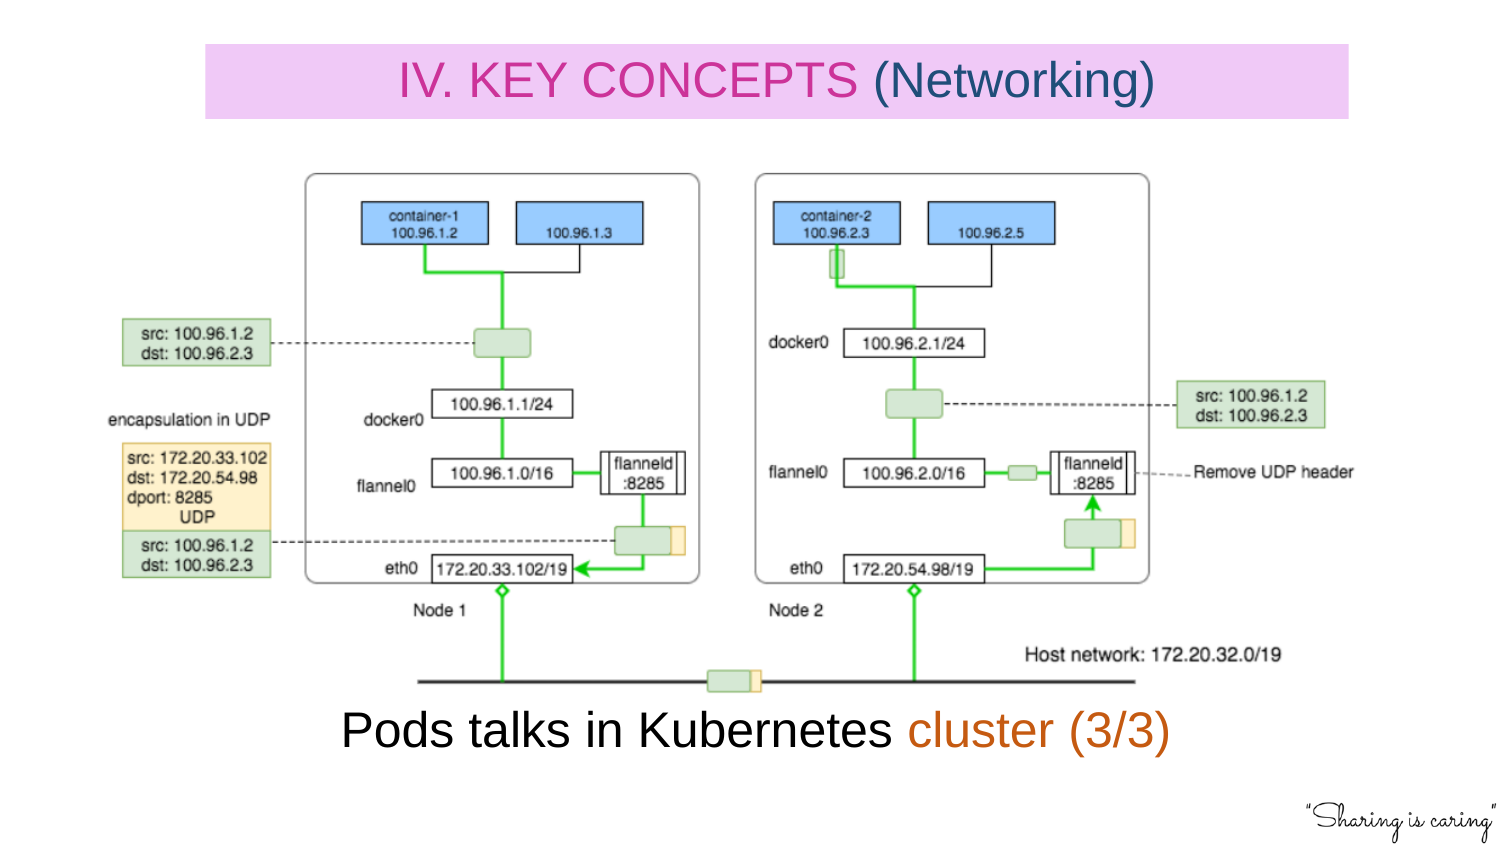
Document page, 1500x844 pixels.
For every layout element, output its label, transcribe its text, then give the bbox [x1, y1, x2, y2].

picture [94, 138, 1368, 701]
picture [1302, 797, 1500, 844]
text_box Pods talks in Kubernetes cluster (3/3) [152, 701, 1360, 768]
text_box IV. KEY CONCEPTS (Networking) [205, 44, 1349, 119]
